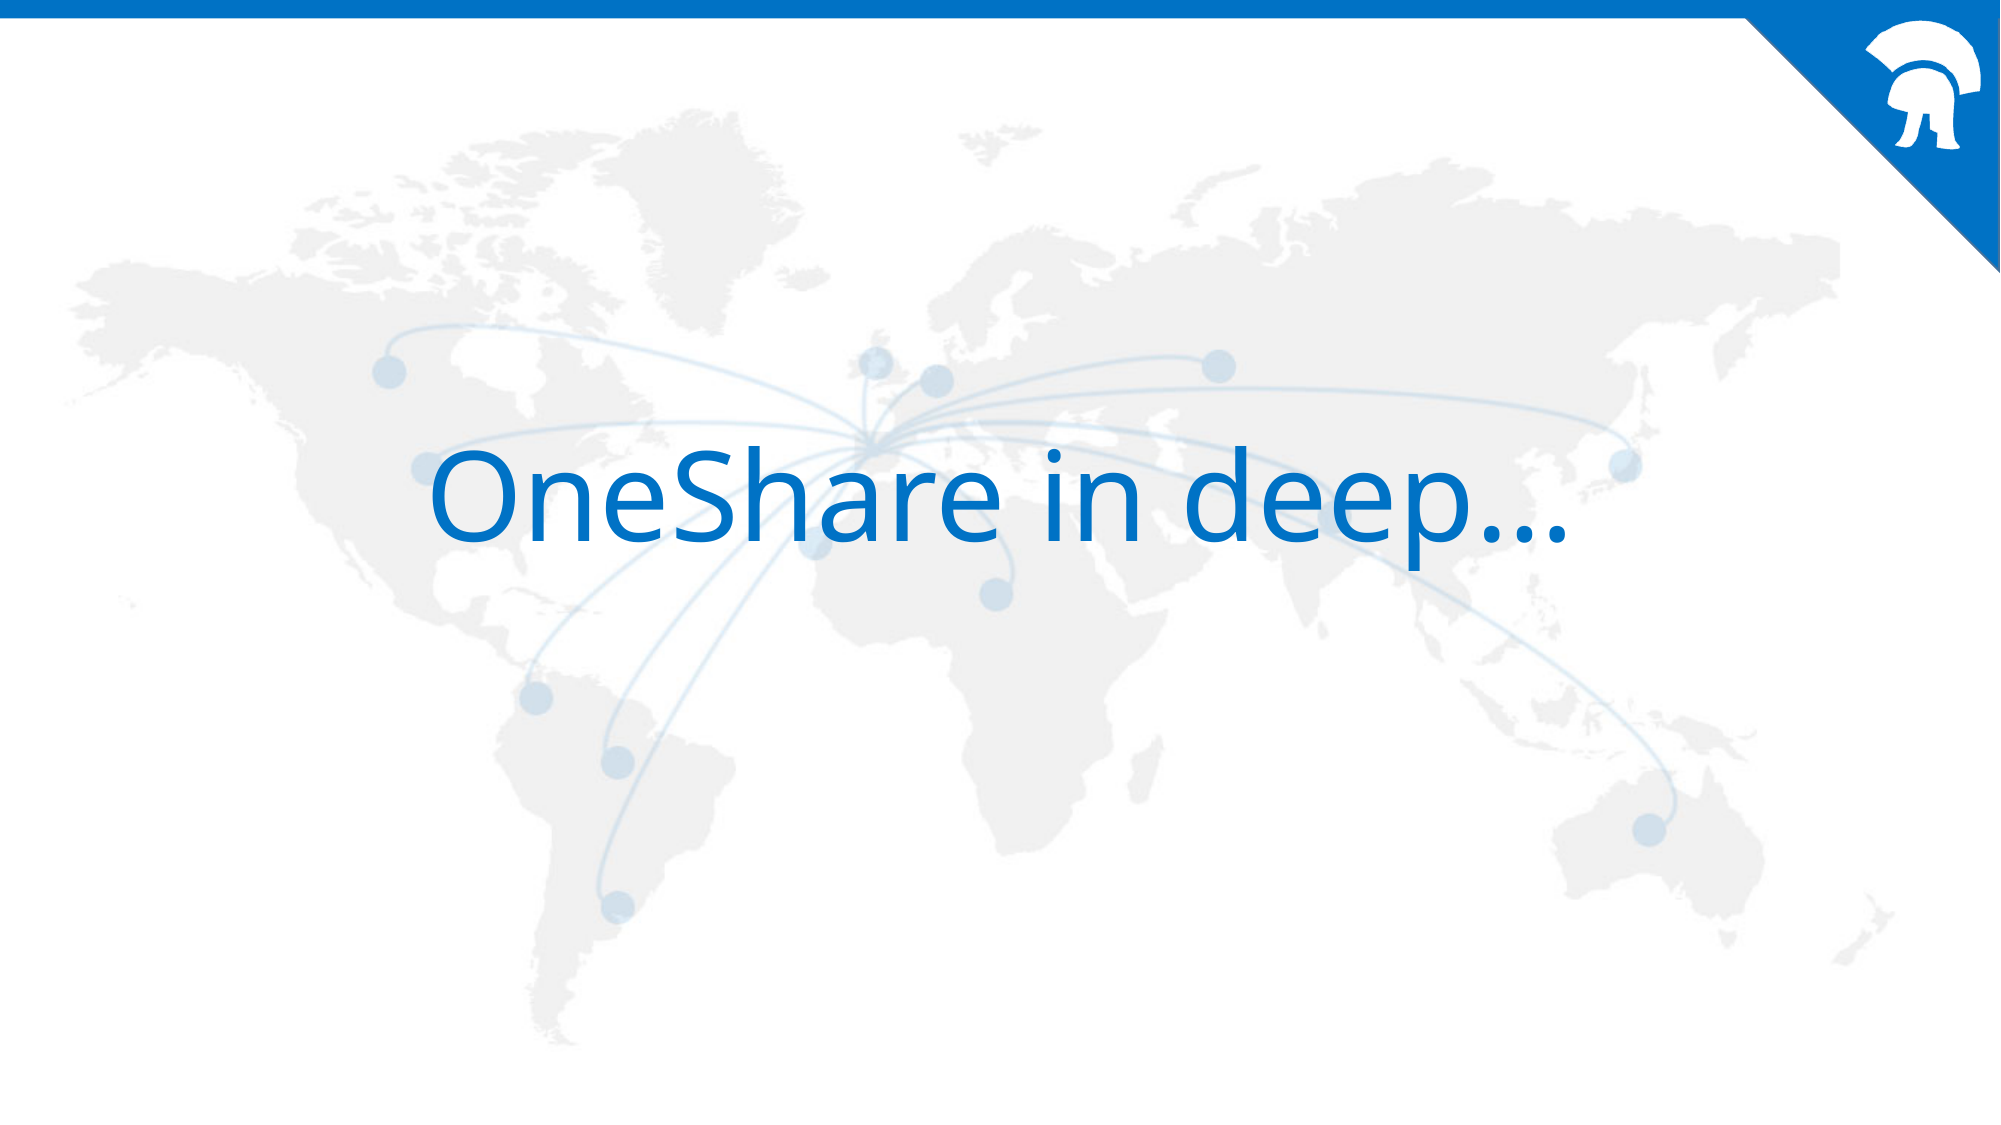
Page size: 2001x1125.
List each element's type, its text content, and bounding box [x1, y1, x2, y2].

title OneShare in deep… [249, 184, 1750, 576]
picture [0, 0, 2001, 1125]
